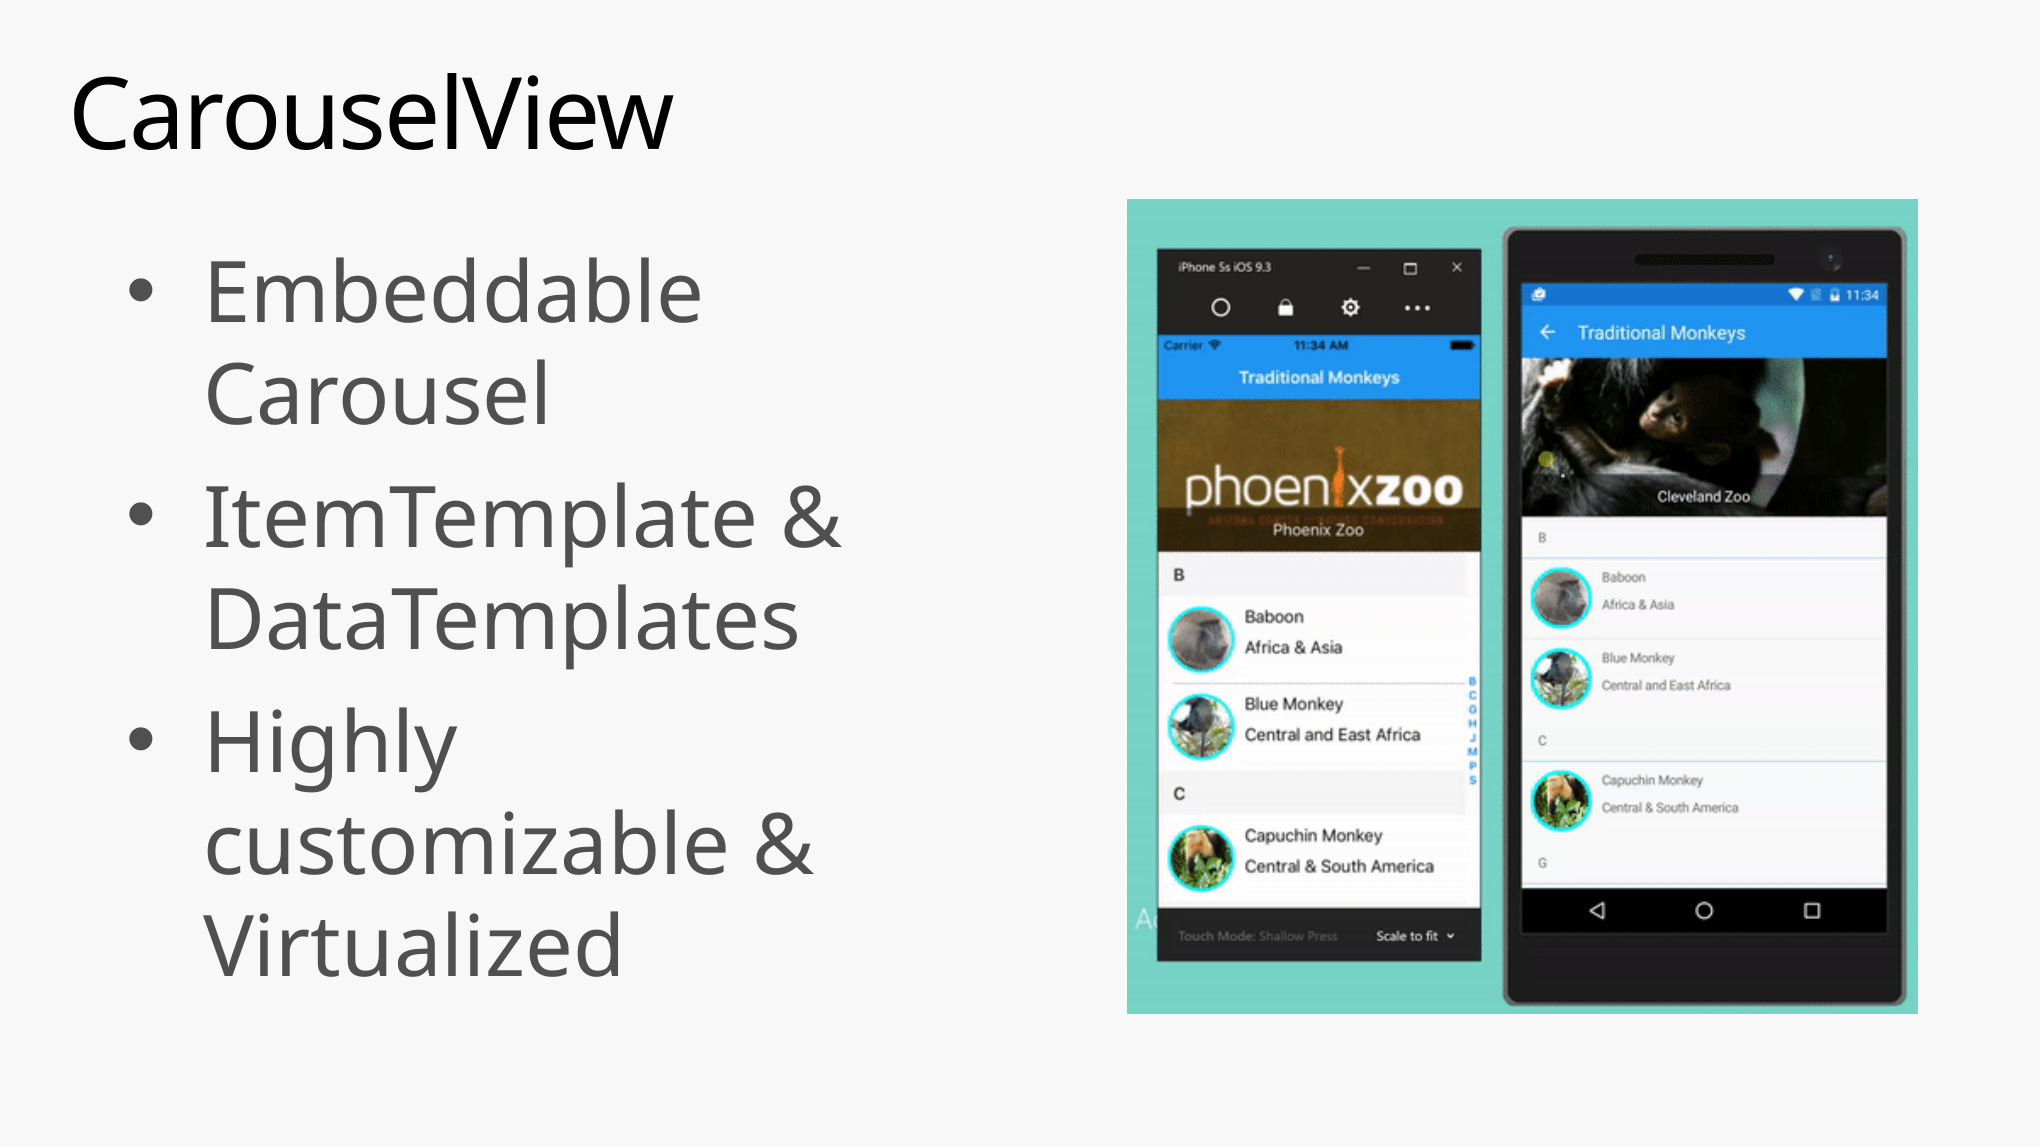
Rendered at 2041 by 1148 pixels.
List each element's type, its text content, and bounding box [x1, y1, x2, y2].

picture [1127, 199, 1918, 1014]
title CarouselView [45, 48, 1996, 199]
text_box Embeddable Carousel ItemTemplate & DataTemplates Highly customizable & Virtualized [111, 230, 1021, 1020]
